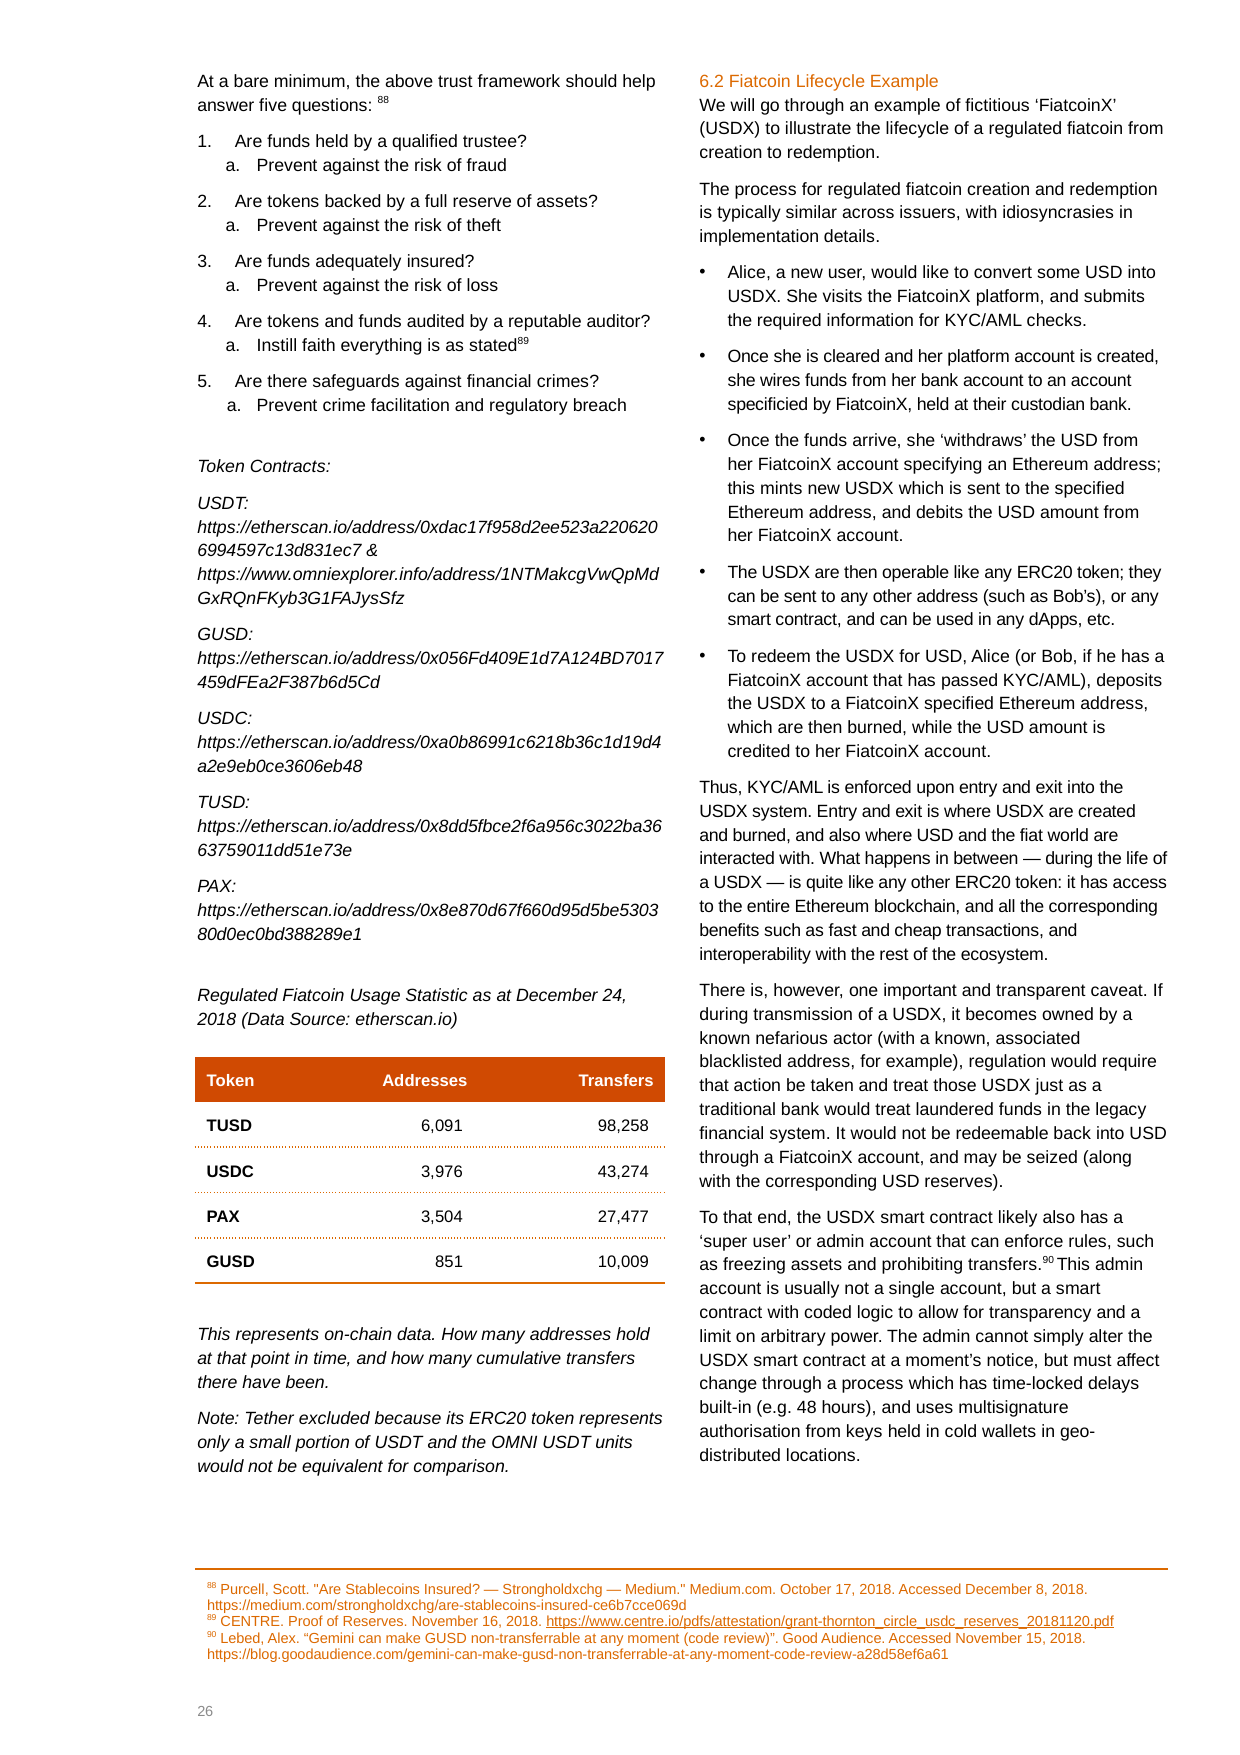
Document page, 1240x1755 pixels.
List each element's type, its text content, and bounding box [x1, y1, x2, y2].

slide_number 26 [197, 1701, 483, 1720]
table_header Transfers [479, 1057, 665, 1102]
table_cell 851 [332, 1238, 479, 1282]
table_header Addresses [332, 1057, 479, 1102]
table_cell PAX [195, 1193, 332, 1238]
table_cell 98,258 [479, 1102, 665, 1147]
table_cell USDC [195, 1147, 332, 1193]
table_cell 3,976 [332, 1147, 479, 1193]
table_cell 3,504 [332, 1193, 479, 1238]
text_box This represents on-chain data. How many addresses hold at that point in time, and how many cumulative transfers there have been. Note: Tether excluded because its ERC20 token represents only a small portion of USDT and the OMNI USDT units would not be equivalent for comparison. [197, 1320, 666, 1476]
table_cell TUSD [195, 1102, 332, 1147]
table_header Token [195, 1057, 332, 1102]
table_cell 10,009 [479, 1238, 665, 1282]
table_cell 43,274 [479, 1147, 665, 1193]
list At a bare minimum, the above trust framework should help answer five questions: 88 Are funds held by a qualified trustee? Prevent against the risk of fraud Are tokens backed by a full reserve of assets? Prevent against the risk of theft Are funds adequately insured? Prevent against the risk of loss Are tokens and funds audited by a reputable auditor? Instill faith everything is as stated89 Are there safeguards against financial crimes? Prevent crime facilitation and regulatory breach Token Contracts: USDT: https://etherscan.io/address/0xdac17f958d2ee523a2206206994597c13d831ec7 & https://www.omniexplorer.info/address/1NTMakcgVwQpMdGxRQnFKyb3G1FAJysSfz GUSD: https://etherscan.io/address/0x056Fd409E1d7A124BD7017459dFEa2F387b6d5Cd USDC: https://etherscan.io/address/0xa0b86991c6218b36c1d19d4a2e9eb0ce3606eb48 TUSD: https://etherscan.io/address/0x8dd5fbce2f6a956c3022ba3663759011dd51e73e PAX: https://etherscan.io/address/0x8e870d67f660d95d5be530380d0ec0bd388289e1 Regulated Fiatcoin Usage Statistic as at December 24, 2018 (Data Source: etherscan.io) [197, 67, 666, 1039]
table_header 88 Purcell, Scott. "Are Stablecoins Insured? — Strongholdxchg — Medium." Medium.com. October 17, 2018. Accessed December 8, 2018. https://medium.com/strongholdxchg/are-stablecoins-insured-ce6b7cce069d 89 CENTRE. Proof of Reserves. November 16, 2018. https://www.centre.io/pdfs/attestation/grant-thornton_circle_usdc_reserves_20181120.pdf 90 Lebed, Alex. “Gemini can make GUSD non-transferrable at any moment (code review)”. Good Audience. Accessed November 15, 2018. https://blog.goodaudience.com/gemini-can-make-gusd-non-transferrable-at-any-moment-code-review-a28d58ef6a61 [195, 1570, 1168, 1668]
table_cell 6,091 [332, 1102, 479, 1147]
table_cell 27,477 [479, 1193, 665, 1238]
table_cell GUSD [195, 1238, 332, 1282]
list 6.2 Fiatcoin Lifecycle Example We will go through an example of fictitious ‘FiatcoinX’ (USDX) to illustrate the lifecycle of a regulated fiatcoin from creation to redemption. The process for regulated fiatcoin creation and redemption is typically similar across issuers, with idiosyncrasies in implementation details. Alice, a new user, would like to convert some USD into USDX. She visits the FiatcoinX platform, and submits the required information for KYC/AML checks. Once she is cleared and her platform account is created, she wires funds from her bank account to an account specificied by FiatcoinX, held at their custodian bank. Once the funds arrive, she ‘withdraws’ the USD from her FiatcoinX account specifying an Ethereum address; this mints new USDX which is sent to the specified Ethereum address, and debits the USD amount from her FiatcoinX account. The USDX are then operable like any ERC20 token; they can be sent to any other address (such as Bob’s), or any smart contract, and can be used in any dApps, etc. To redeem the USDX for USD, Alice (or Bob, if he has a FiatcoinX account that has passed KYC/AML), deposits the USDX to a FiatcoinX specified Ethereum address, which are then burned, while the USD amount is credited to her FiatcoinX account. Thus, KYC/AML is enforced upon entry and exit into the USDX system. Entry and exit is where USDX are created and burned, and also where USD and the fiat world are interacted with. What happens in between — during the life of a USDX — is quite like any other ERC20 token: it has access to the entire Ethereum blockchain, and all the corresponding benefits such as fast and cheap transactions, and interoperability with the rest of the ecosystem. There is, however, one important and transparent caveat. If during transmission of a USDX, it becomes owned by a known nefarious actor (with a known, associated blacklisted address, for example), regulation would require that action be taken and treat those USDX just as a traditional bank would treat laundered funds in the legacy financial system. It would not be redeemable back into USD through a FiatcoinX account, and may be seized (along with the corresponding USD reserves). To that end, the USDX smart contract likely also has a ‘super user’ or admin account that can enforce rules, such as freezing assets and prohibiting transfers.90 This admin account is usually not a single account, but a smart contract with coded logic to allow for transparency and a limit on arbitrary power. The admin cannot simply alter the USDX smart contract at a moment’s notice, but must affect change through a process which has time-locked delays built-in (e.g. 48 hours), and uses multisignature authorisation from keys held in cold wallets in geo-distributed locations. [699, 67, 1168, 1485]
